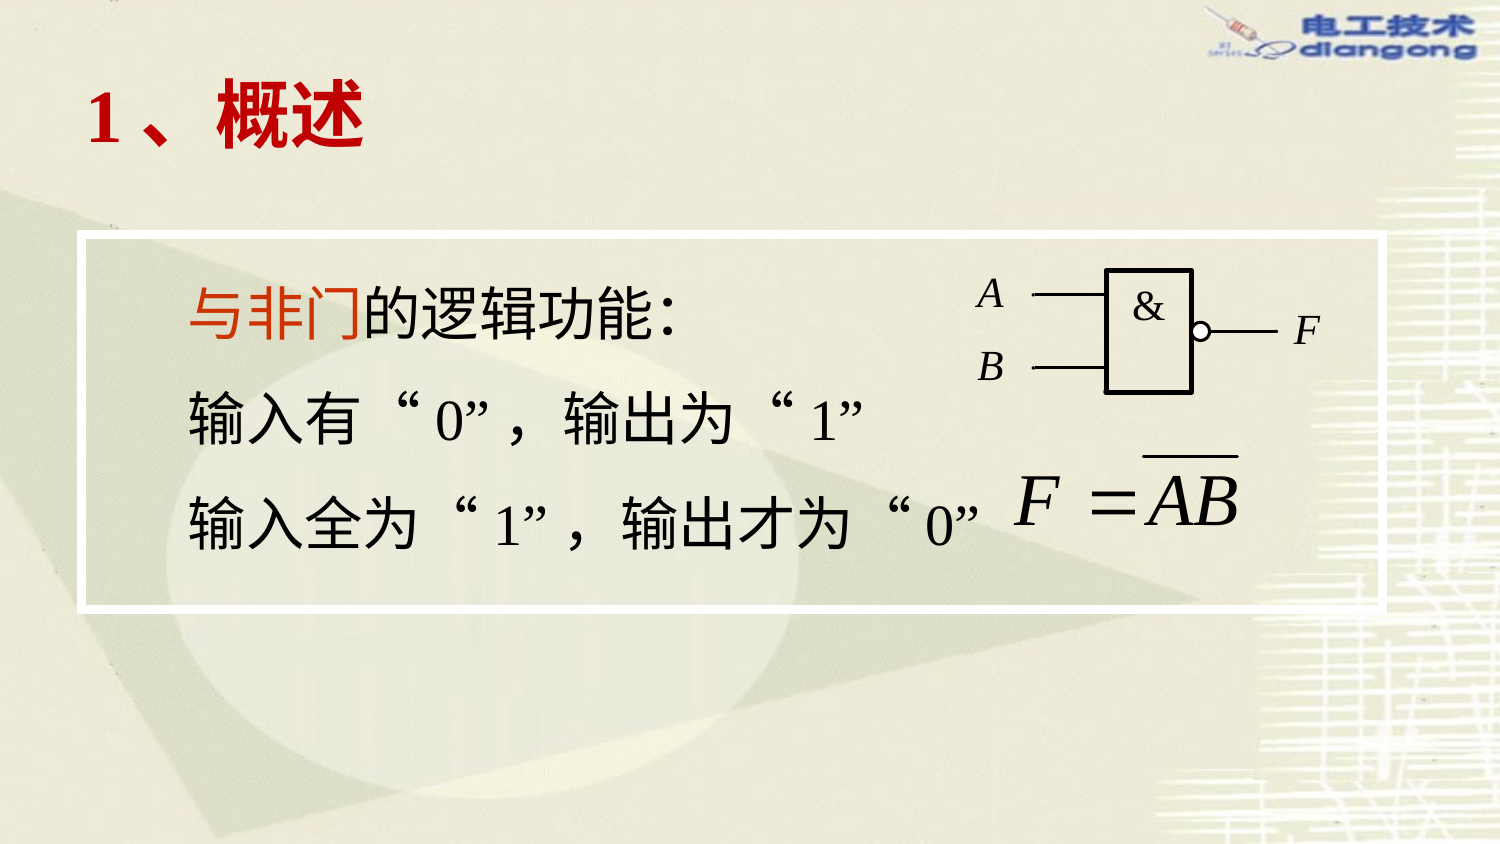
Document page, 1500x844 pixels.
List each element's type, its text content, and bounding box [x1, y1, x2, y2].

picture [0, 0, 1500, 844]
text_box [972, 257, 1325, 400]
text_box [1001, 438, 1255, 539]
text_box 1、概述 [70, 70, 457, 159]
text_box 与非门的逻辑功能： 输入有“0”，输出为“1” 输入全为“1”，输出才为“0” [81, 234, 1383, 610]
